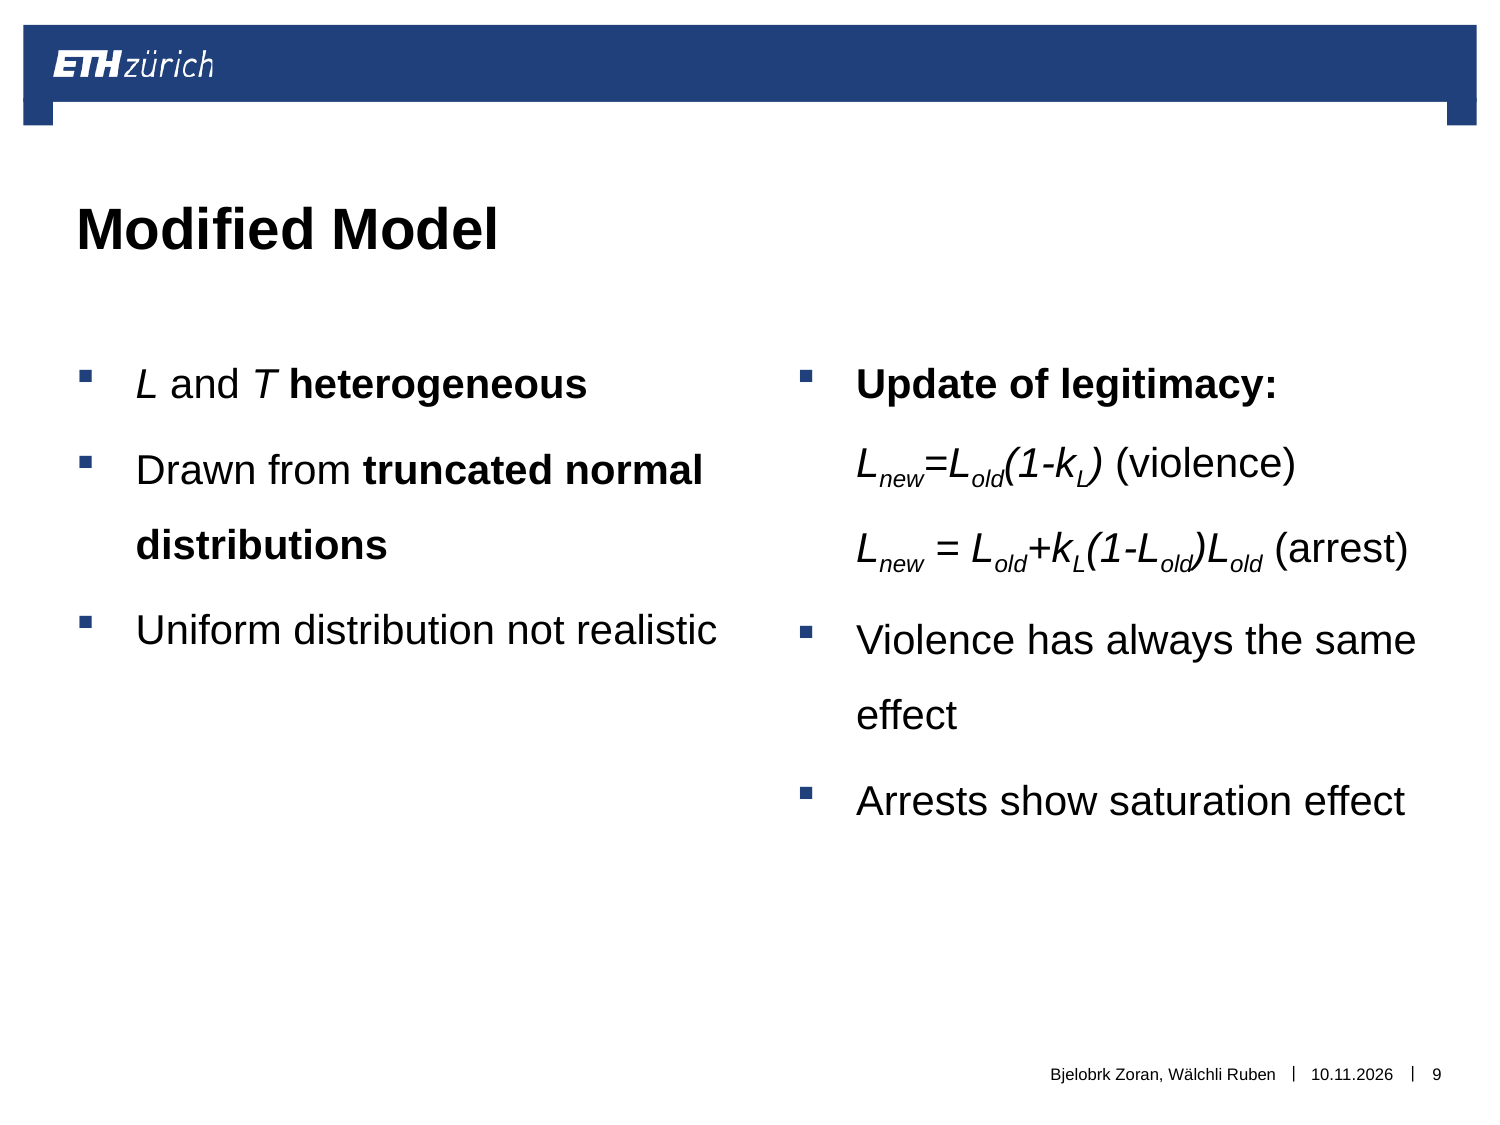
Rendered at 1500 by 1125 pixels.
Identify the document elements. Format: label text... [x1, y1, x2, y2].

footer Bjelobrk Zoran, Wälchli Ruben [750, 1034, 1277, 1112]
list Update of legitimacy: Lnew=Lold(1-kL) (violence) Lnew = Lold+kL(1-Lold)Lold (arrest) Violence has always the same effect Arrests show saturation effect [773, 332, 1447, 1024]
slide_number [1302, 1034, 1403, 1112]
title Modified Model [53, 101, 1447, 262]
slide_number 8 [1415, 1034, 1459, 1112]
list L and T heterogeneous Drawn from truncated normal distributions Uniform distribution not realistic [53, 332, 727, 1024]
